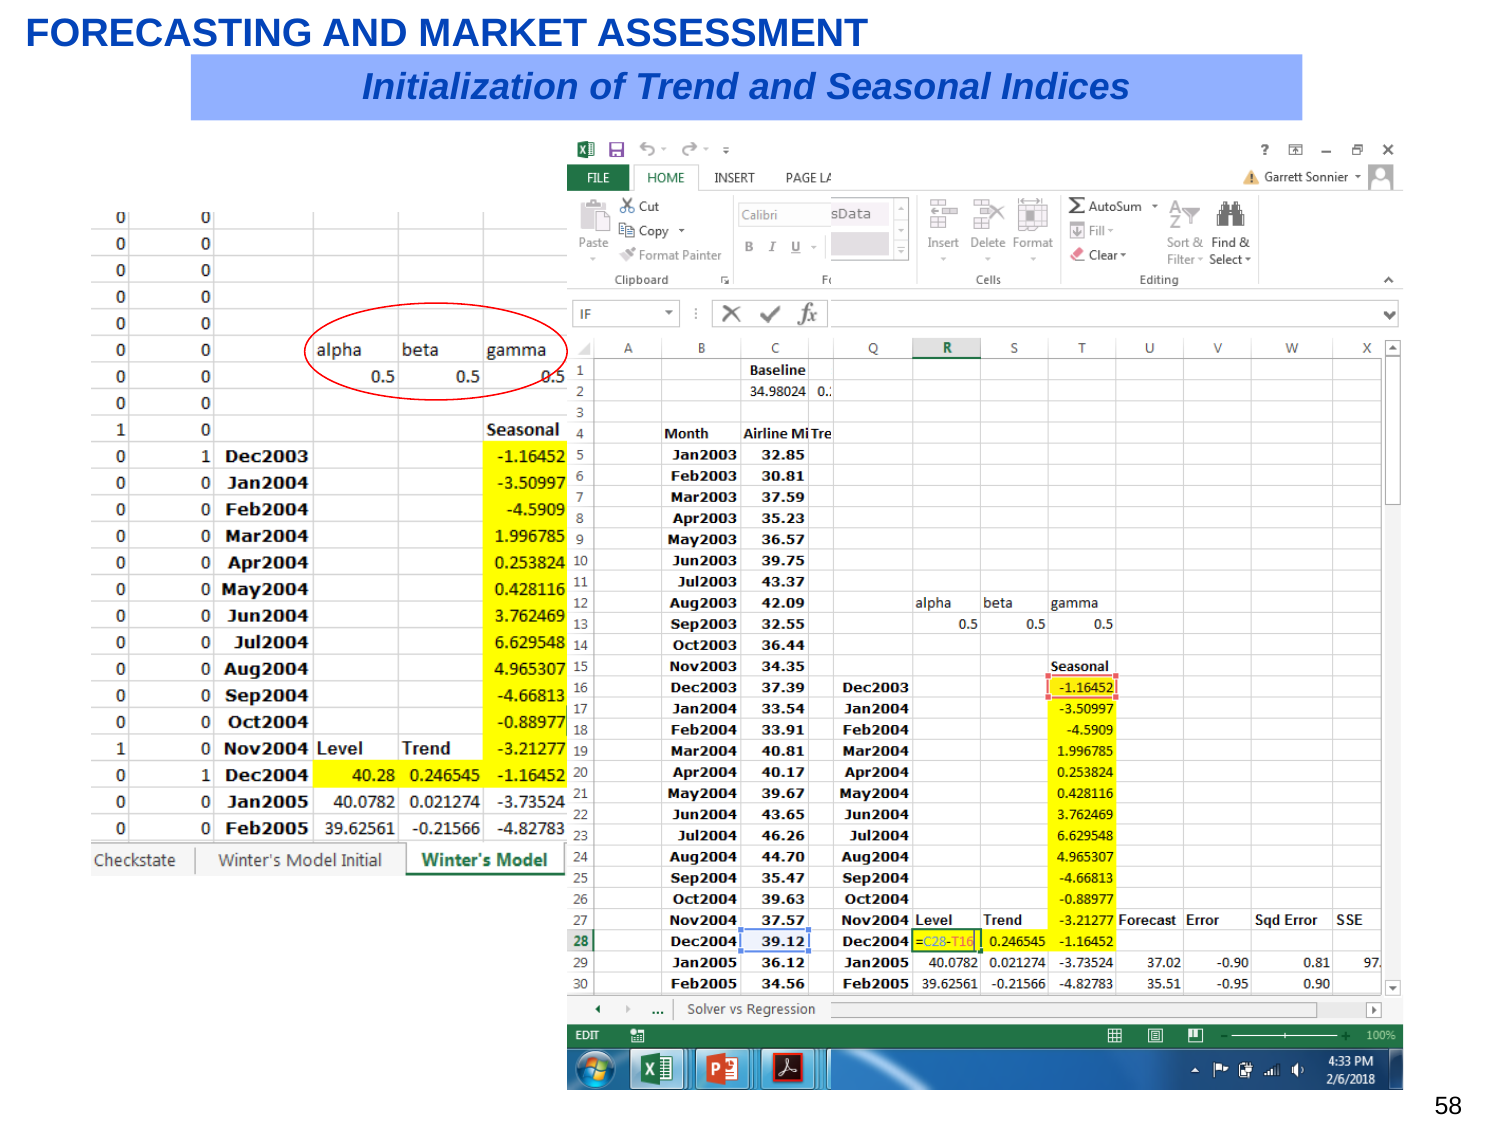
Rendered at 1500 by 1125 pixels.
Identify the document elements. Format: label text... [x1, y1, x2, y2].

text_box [566, 138, 1404, 1091]
slide_number 57 [1149, 1089, 1463, 1121]
picture [90, 212, 566, 876]
title FORECASTING AND MARKET ASSESSMENT [25, 6, 1469, 55]
text_box Initialization of Trend and Seasonal Indices [190, 54, 1303, 121]
